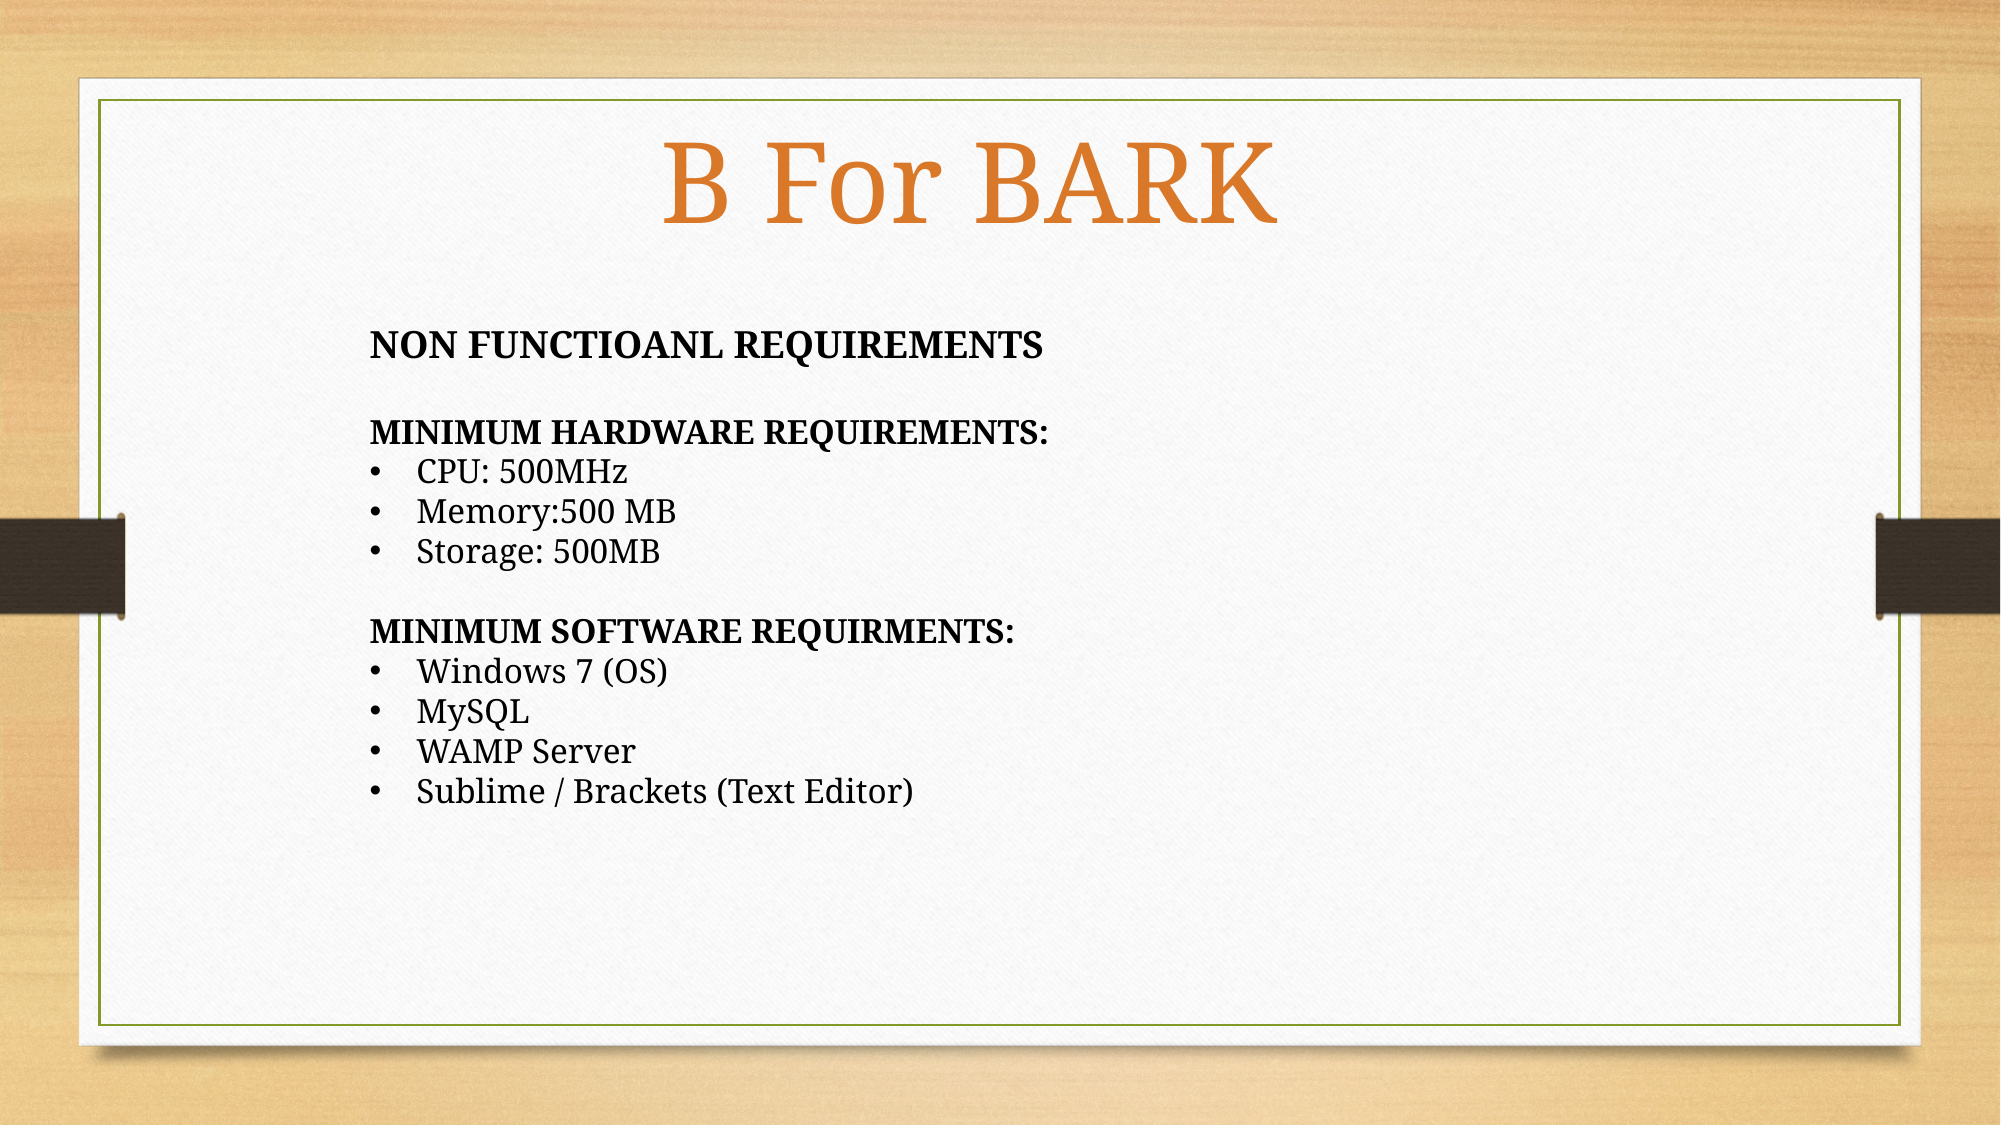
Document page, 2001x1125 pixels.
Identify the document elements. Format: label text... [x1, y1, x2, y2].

text_box B For BARK [645, 103, 1291, 254]
text_box [333, 280, 1560, 729]
picture [0, 0, 2001, 1125]
text_box NON FUNCTIOANL REQUIREMENTS MINIMUM HARDWARE REQUIREMENTS: CPU: 500MHz Memory:500 MB Storage: 500MB MINIMUM SOFTWARE REQUIRMENTS: Windows 7 (OS) MySQL WAMP Server Sublime / Brackets (Text Editor) [354, 313, 1541, 818]
